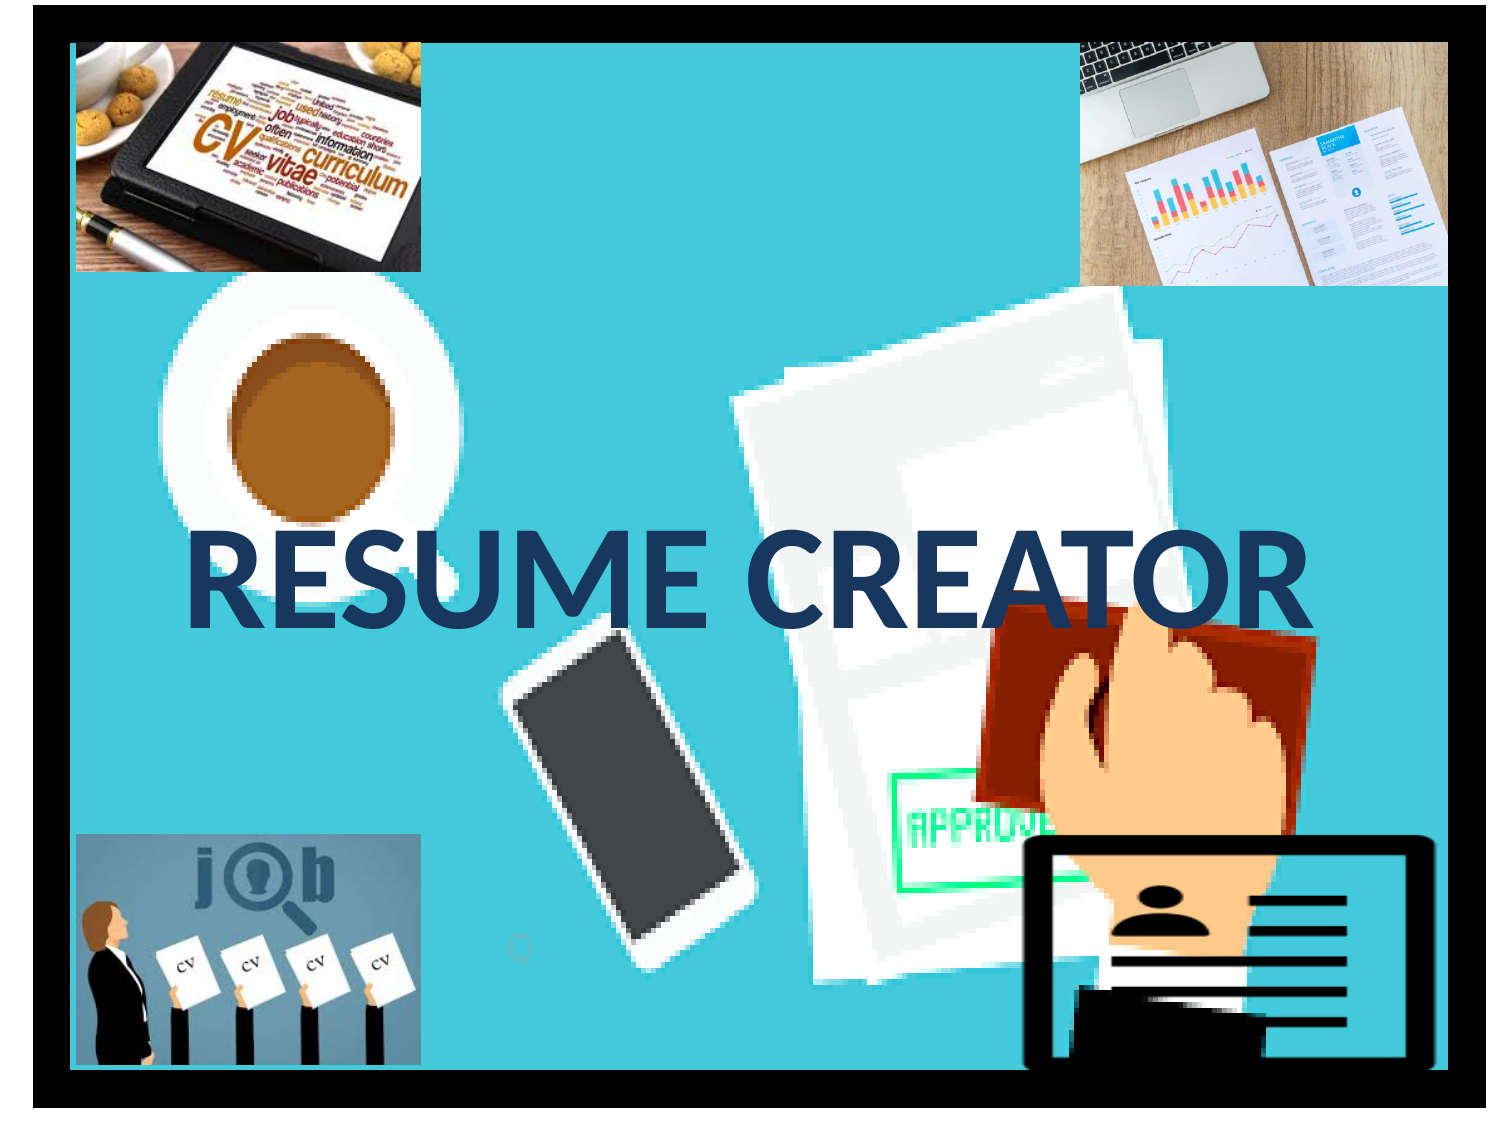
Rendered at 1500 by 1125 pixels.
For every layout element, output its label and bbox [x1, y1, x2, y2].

picture [69, 42, 1486, 1086]
